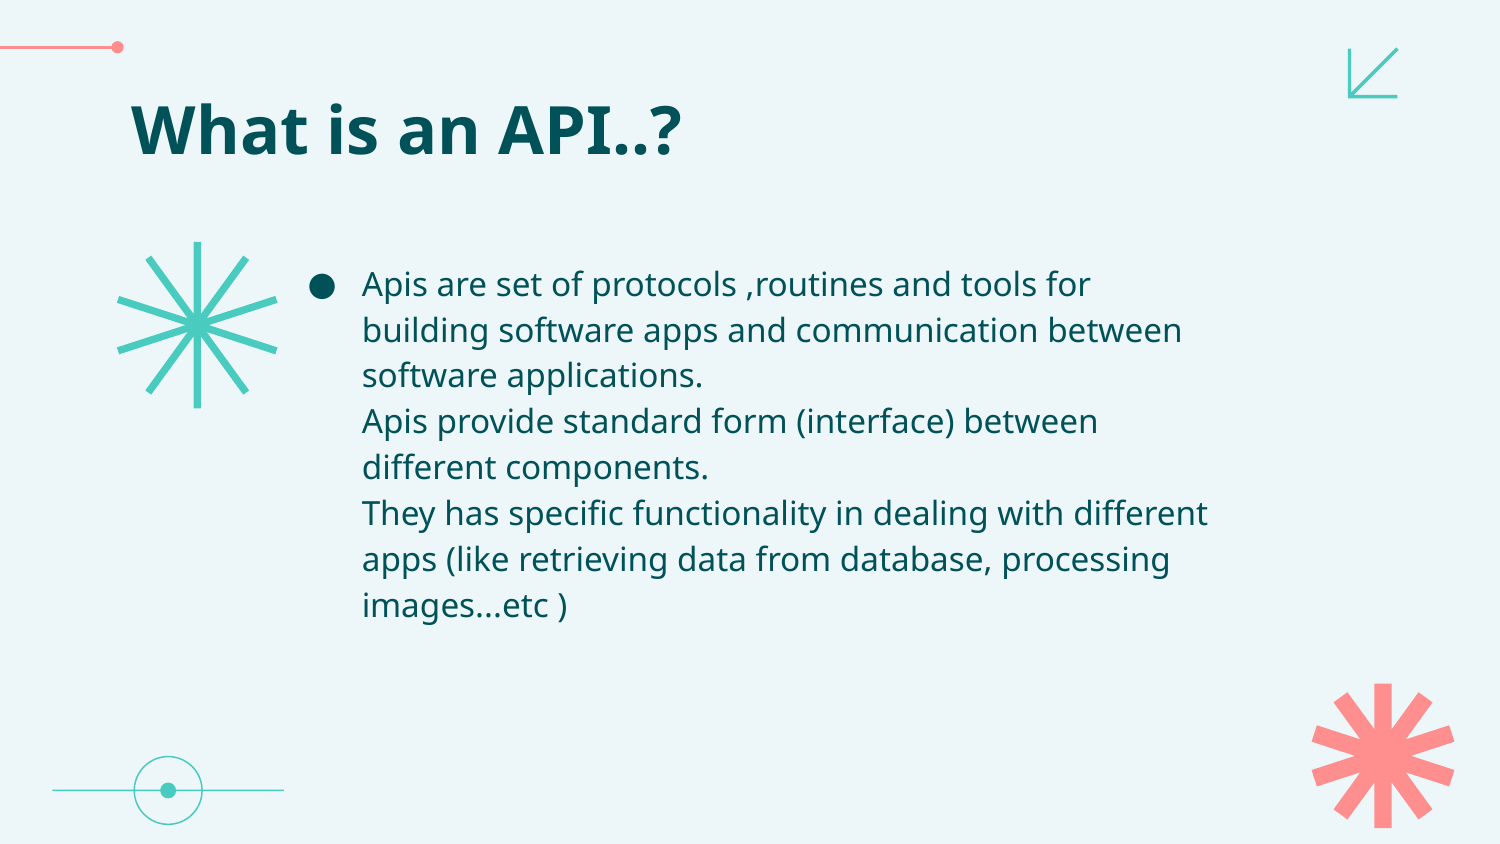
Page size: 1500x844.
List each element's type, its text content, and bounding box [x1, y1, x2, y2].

title What is an API..? [116, 72, 1384, 167]
list Apis are set of protocols ,routines and tools for building software apps and communication between software applications. Apis provide standard form (interface) between different components. They has specific functionality in dealing with different apps (like retrieving data from database, processing images...etc ) [271, 241, 1229, 695]
text_box [116, 241, 278, 409]
